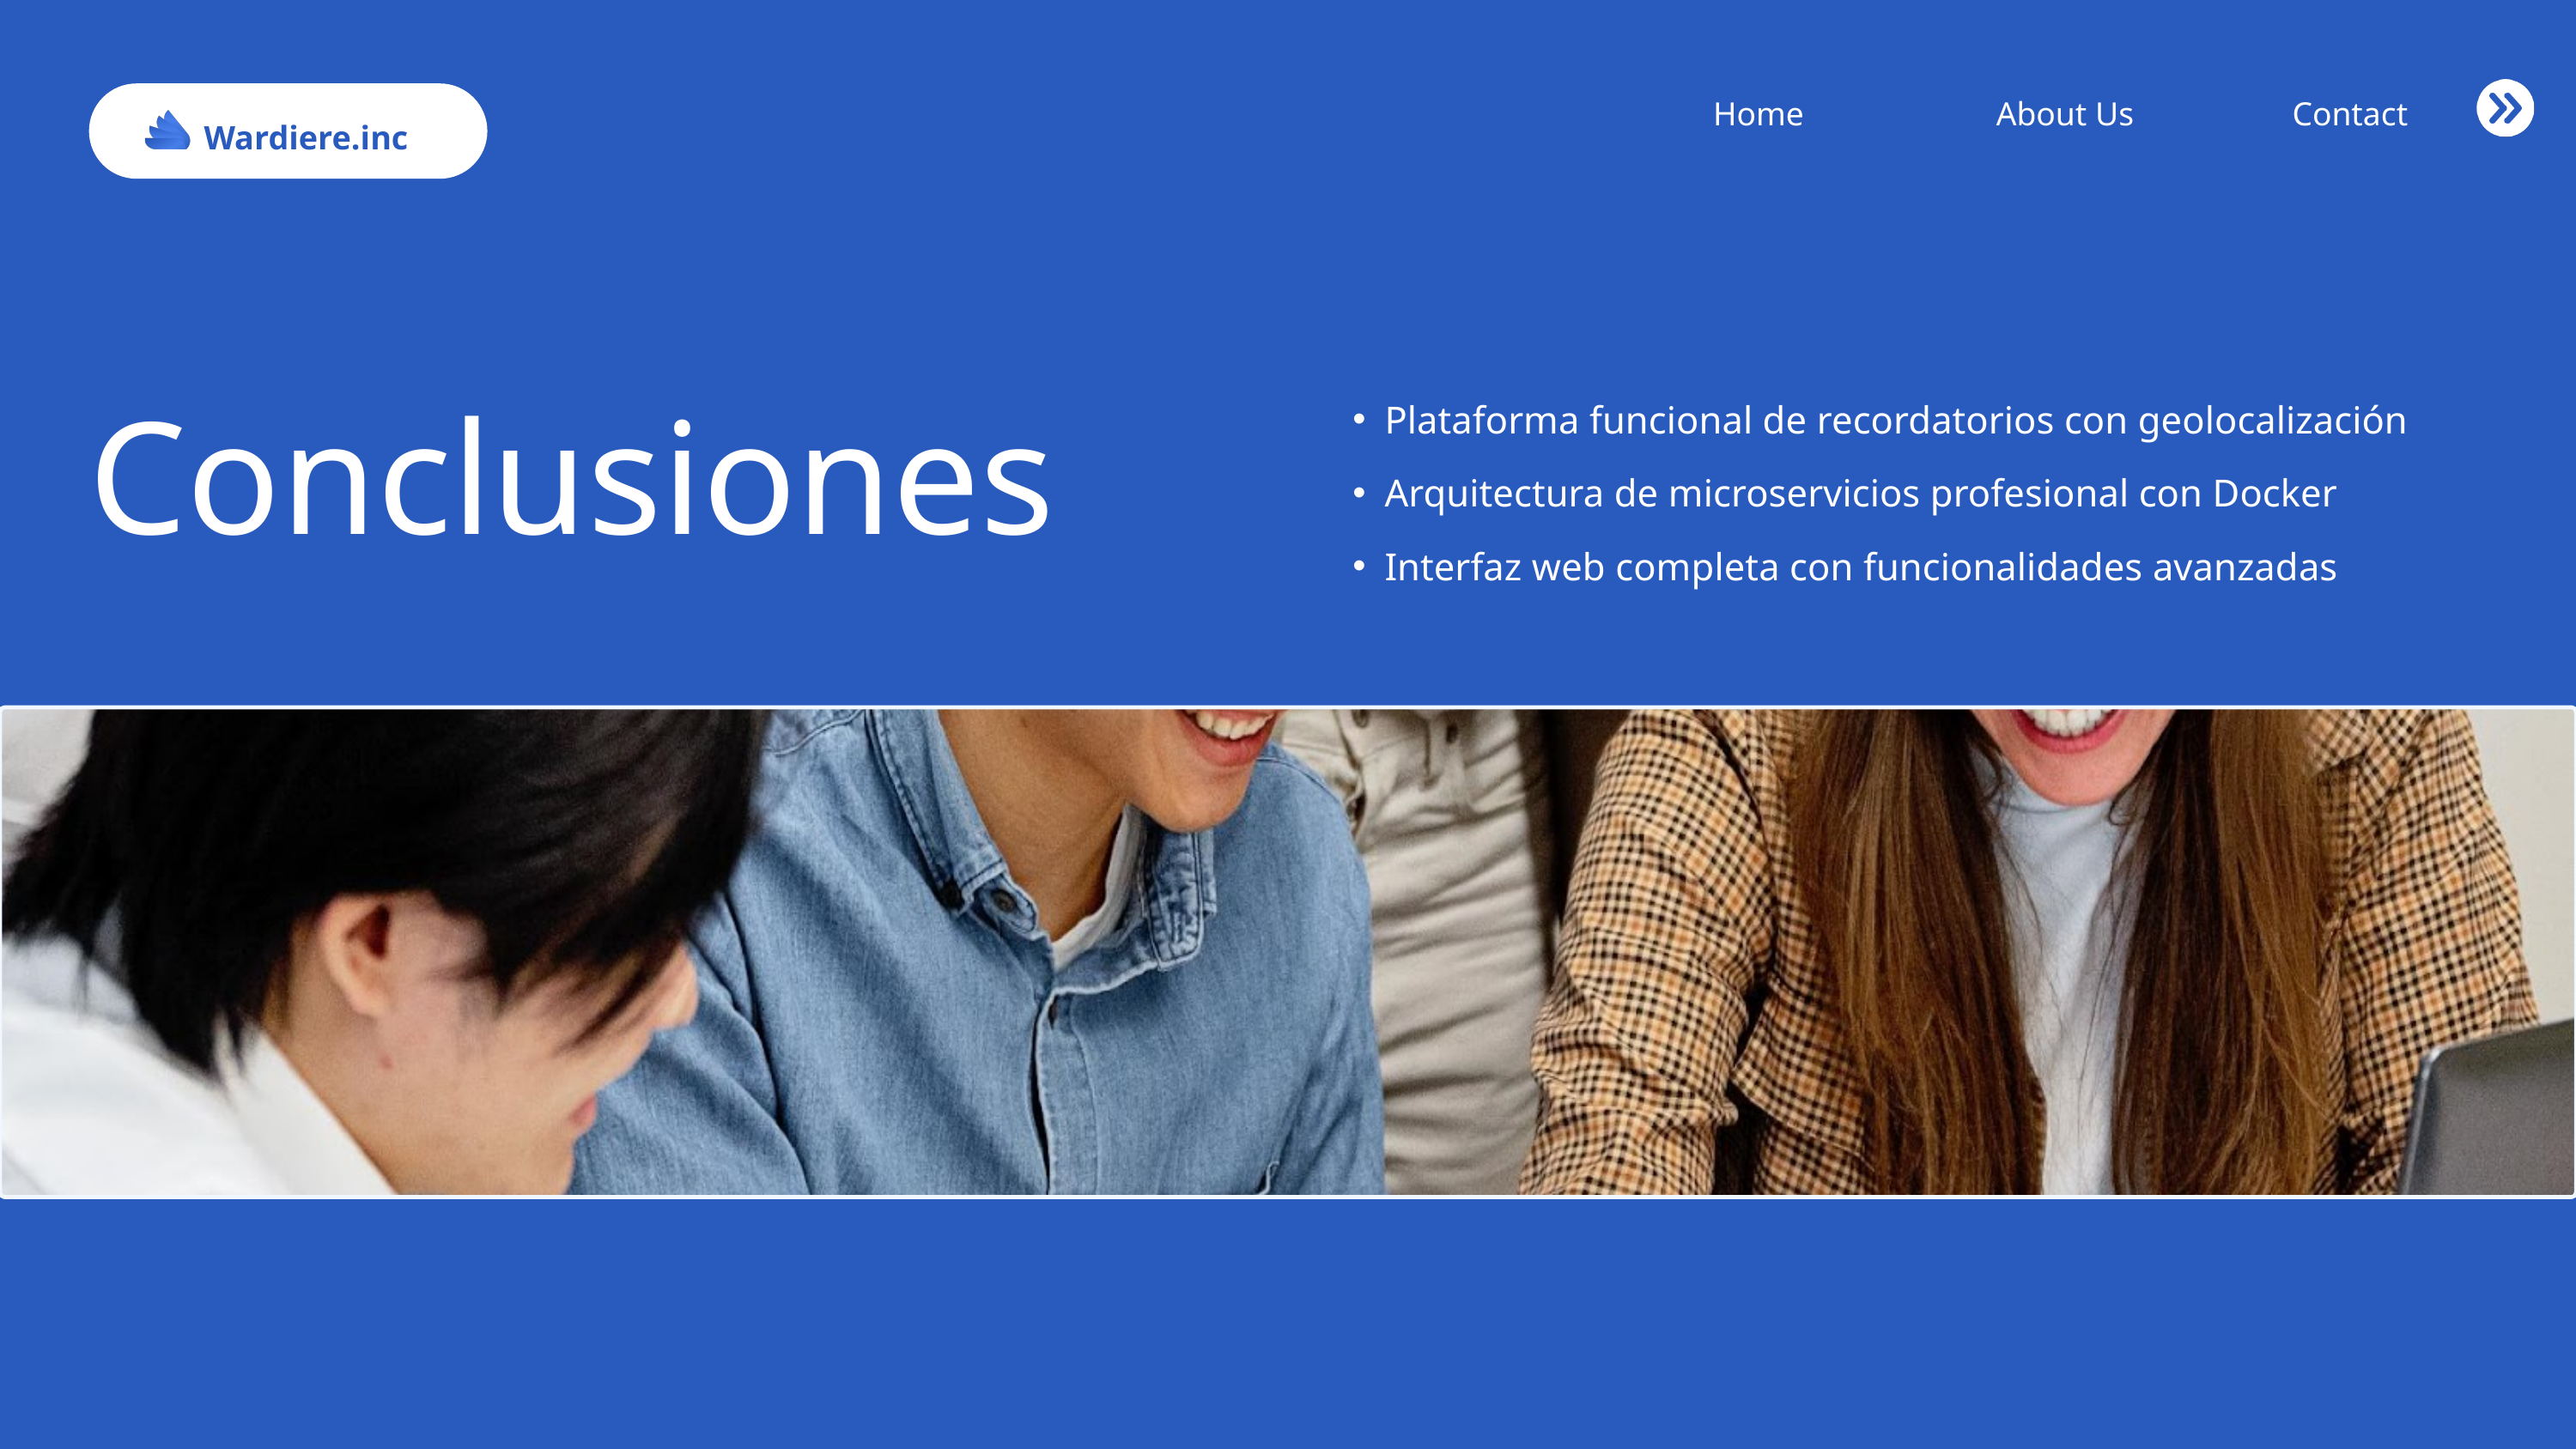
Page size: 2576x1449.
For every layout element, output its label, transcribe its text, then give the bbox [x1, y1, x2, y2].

text_box Conclusiones [88, 365, 1280, 566]
text_box Home [1713, 91, 1832, 132]
text_box Contact [2292, 91, 2464, 132]
text_box [0, 706, 2576, 1197]
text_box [88, 82, 488, 179]
text_box About Us [1996, 91, 2168, 132]
text_box Plataforma funcional de recordatorios con geolocalización Arquitectura de microservicios profesional con Docker Interfaz web completa con funcionalidades avanzadas [1321, 367, 2489, 588]
text_box [2476, 79, 2536, 137]
